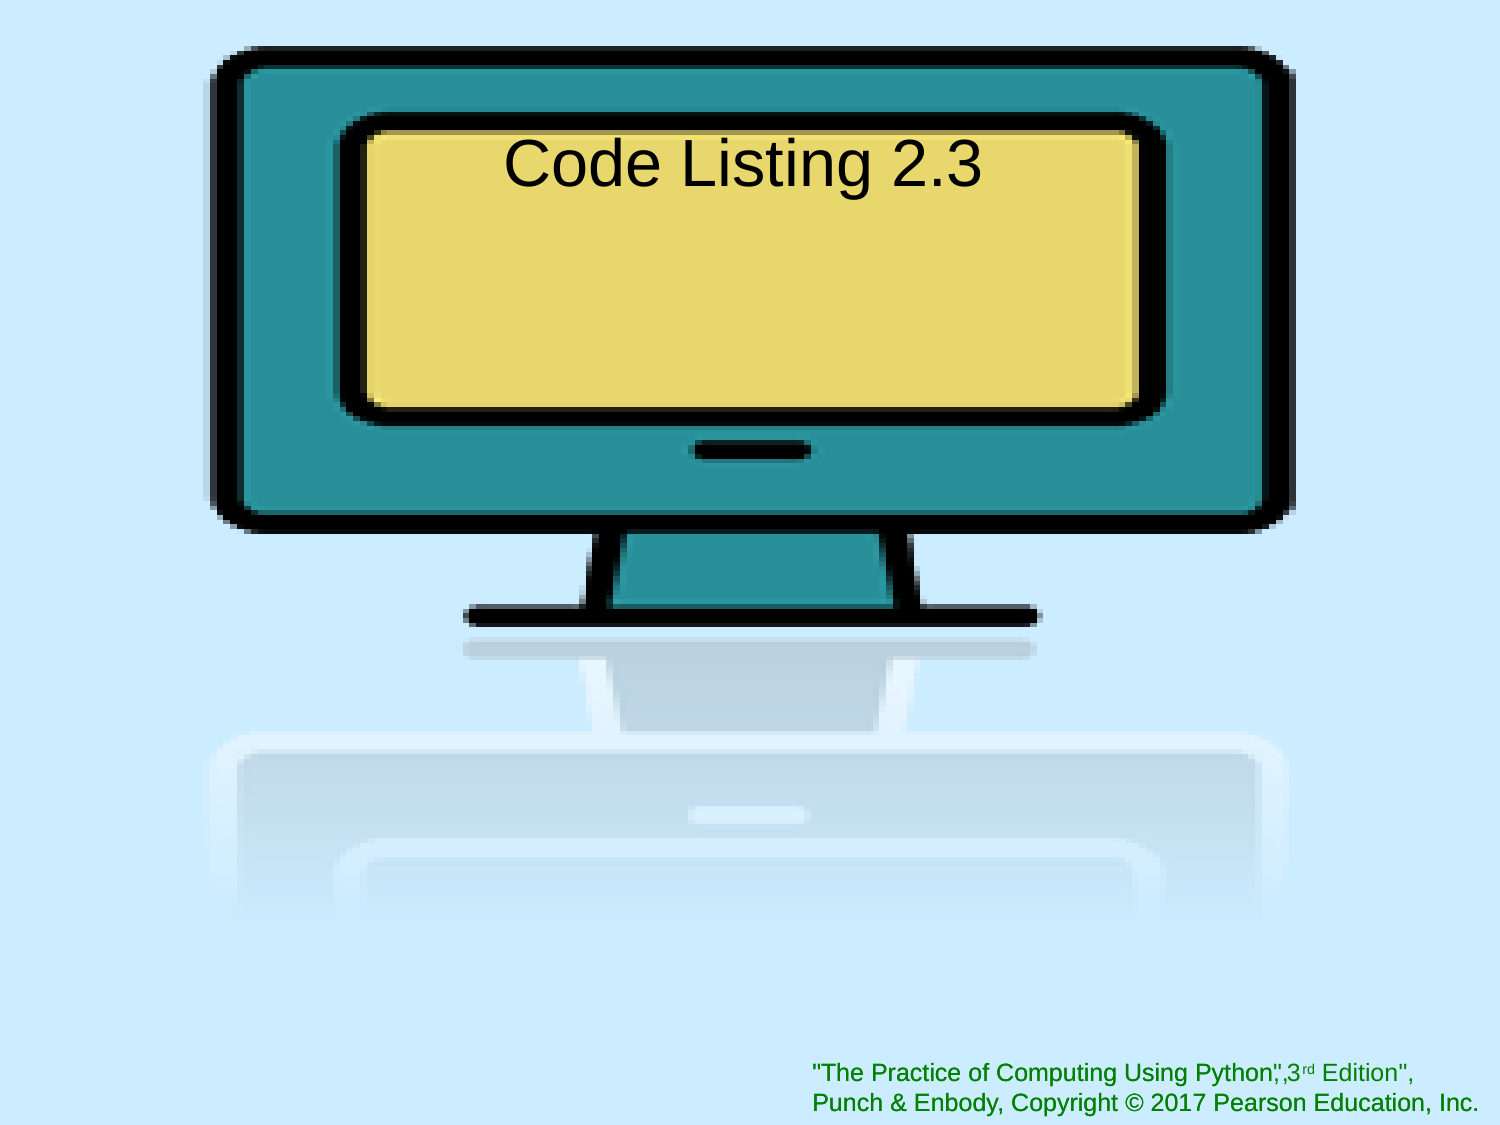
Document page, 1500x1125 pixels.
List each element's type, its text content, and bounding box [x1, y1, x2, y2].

picture [12, 0, 1488, 975]
subtitle Code Listing 2.3 [362, 112, 1125, 400]
